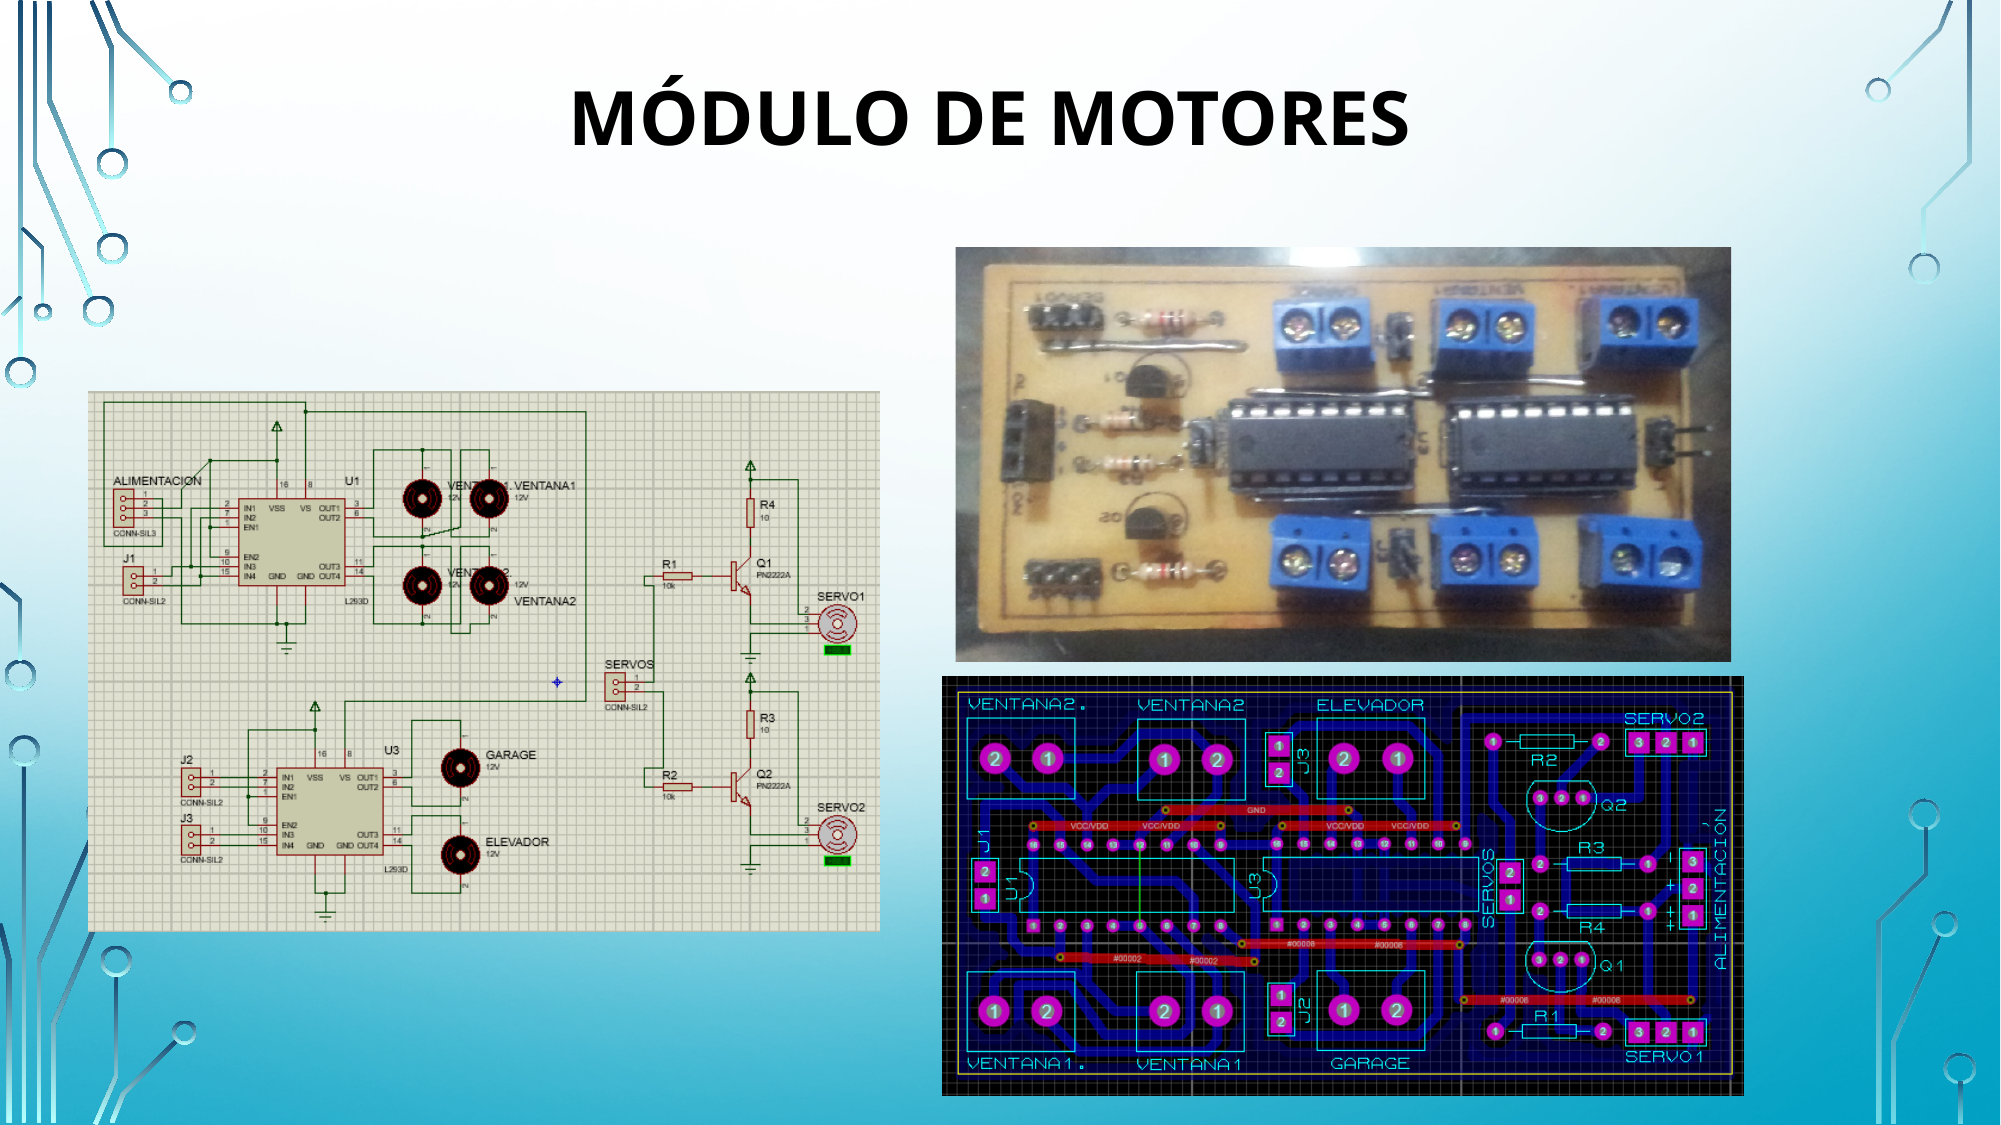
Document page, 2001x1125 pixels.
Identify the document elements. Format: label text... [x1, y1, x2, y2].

picture [88, 391, 880, 933]
title MÓDULO DE MOTORES [187, 0, 1813, 243]
picture [955, 246, 1732, 662]
picture [942, 676, 1745, 1096]
